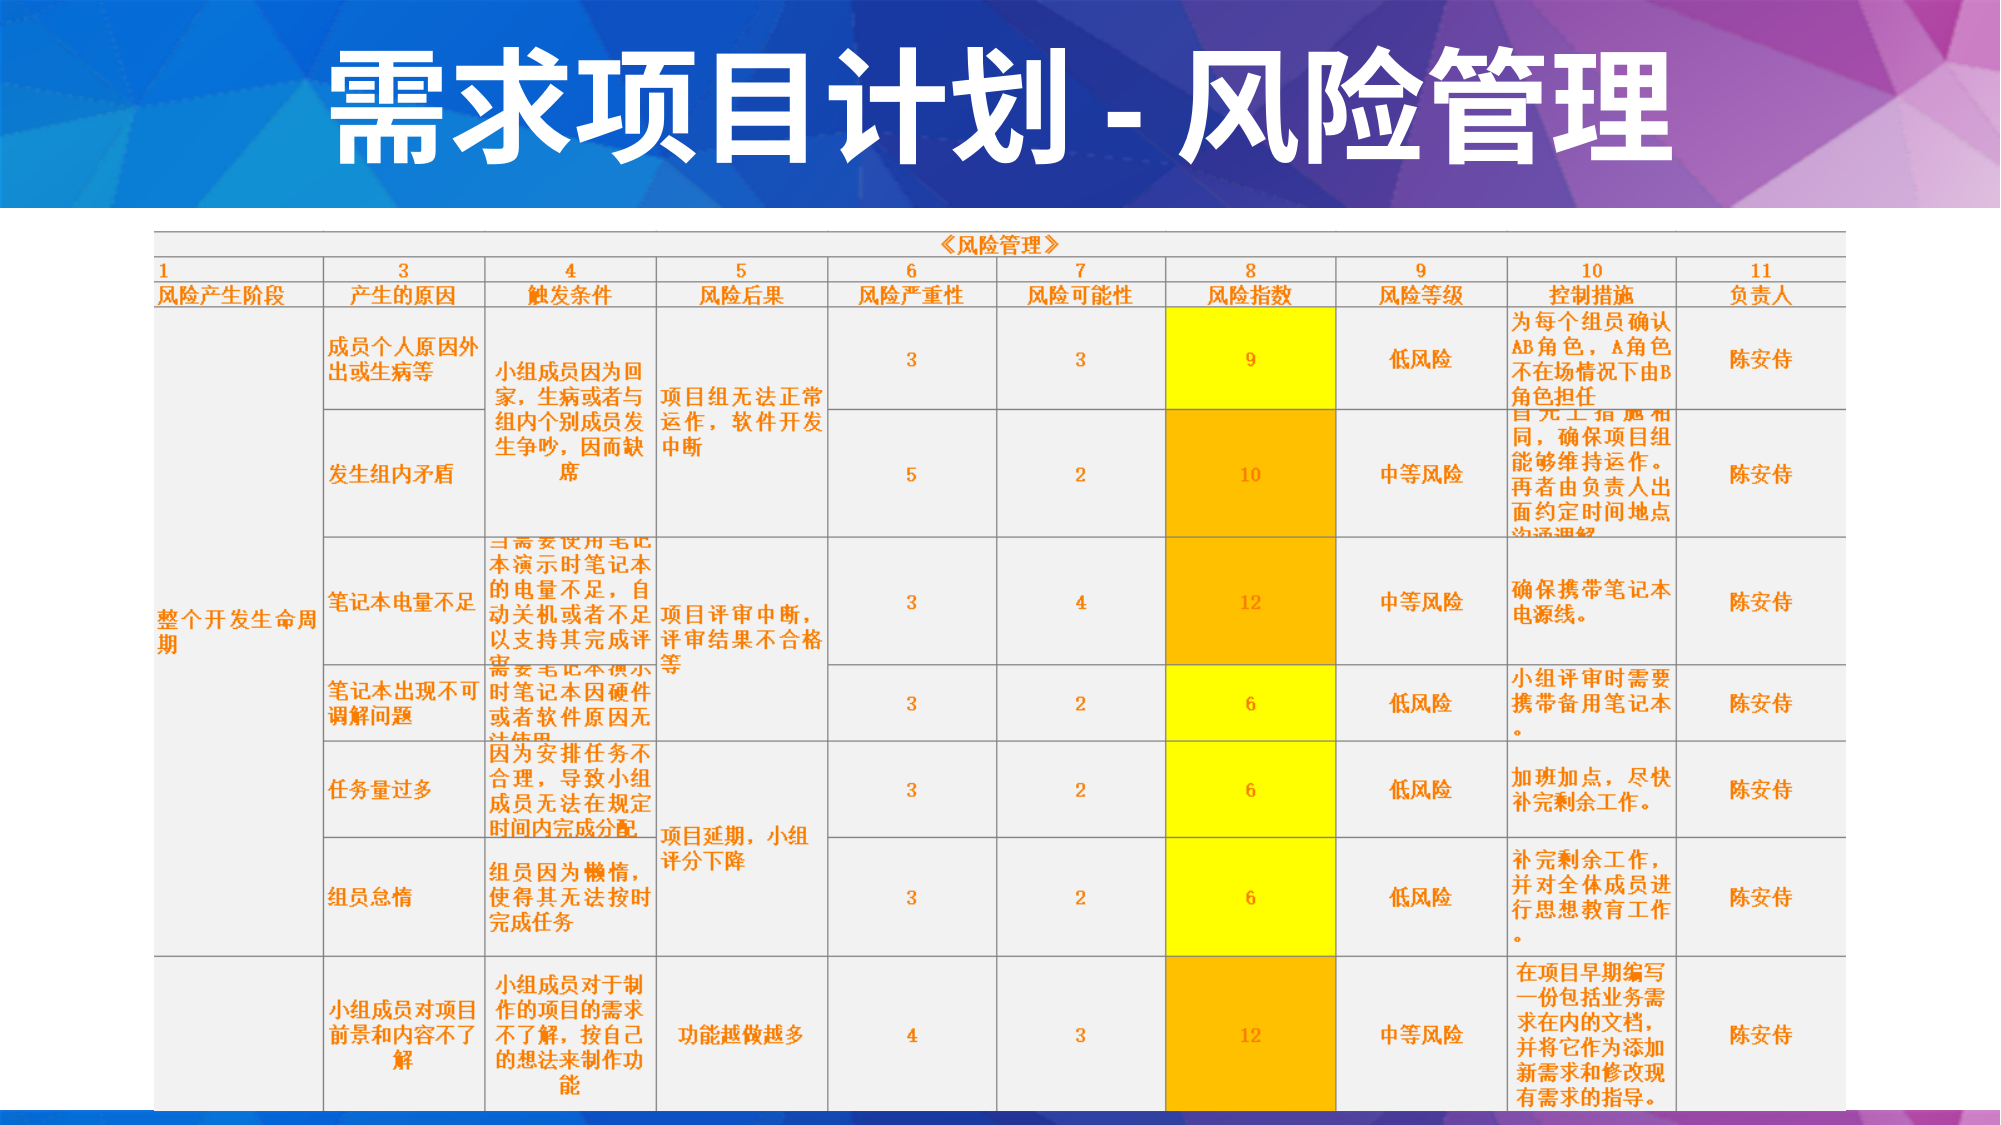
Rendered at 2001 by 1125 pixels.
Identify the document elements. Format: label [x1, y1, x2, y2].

picture [154, 230, 1846, 1111]
text_box [0, 0, 2000, 1125]
